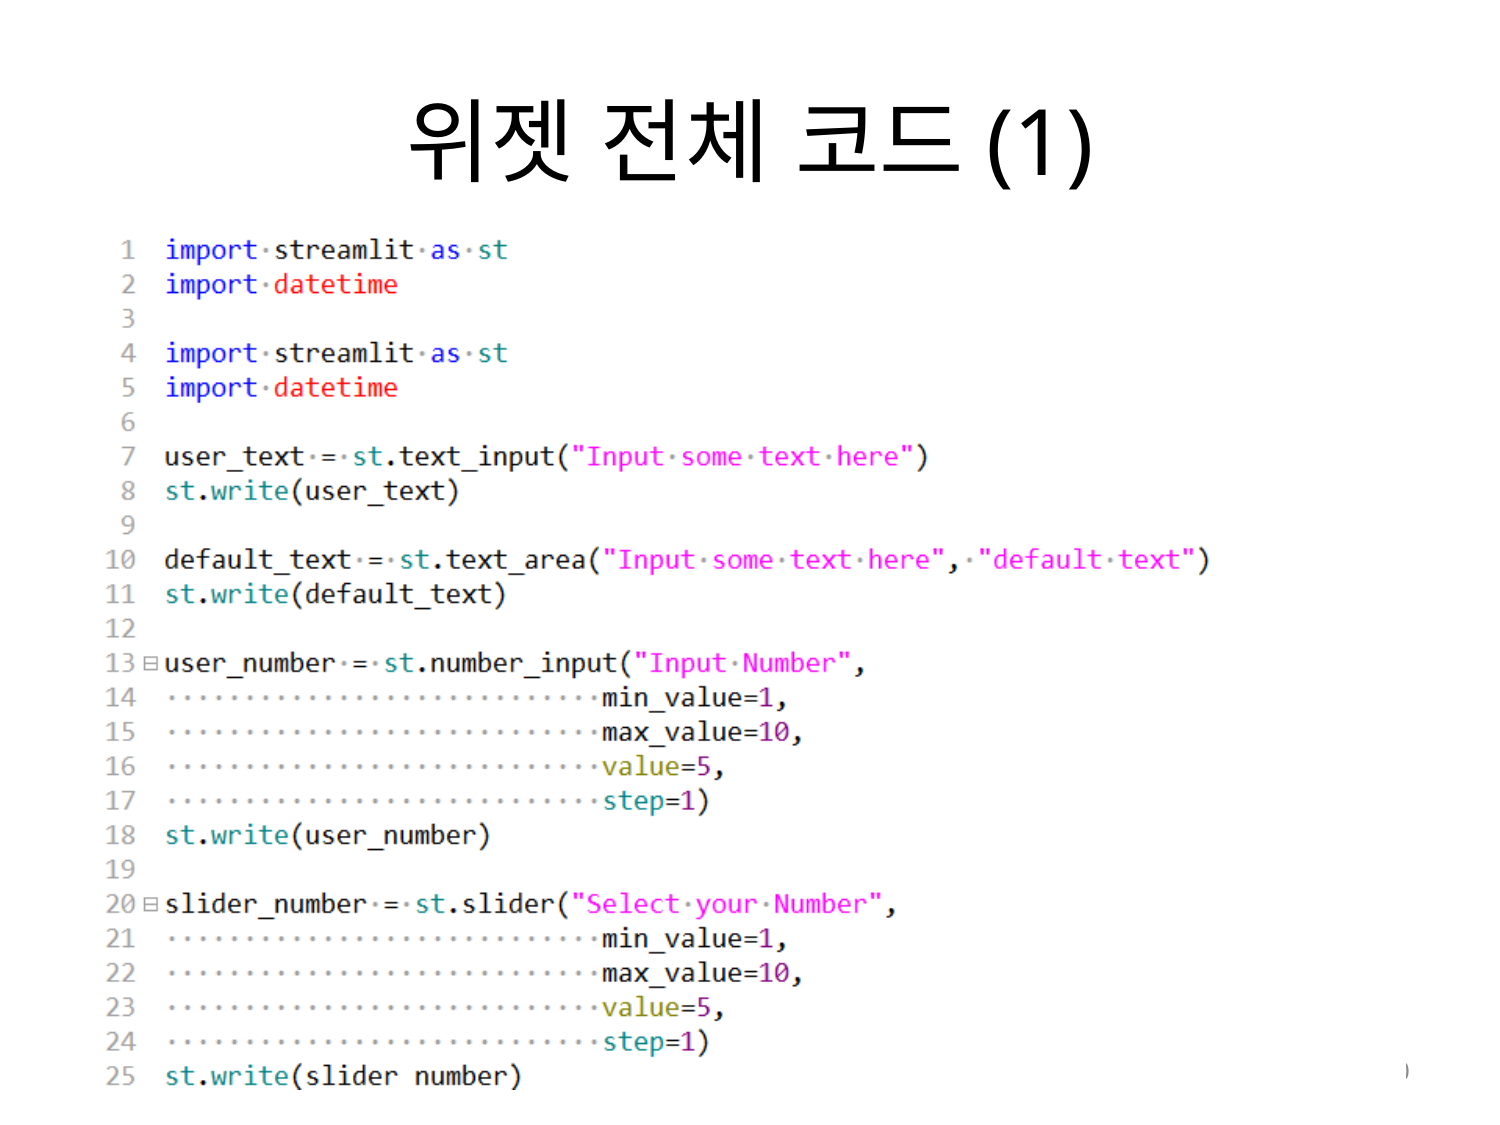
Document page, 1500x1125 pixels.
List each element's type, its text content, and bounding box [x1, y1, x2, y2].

picture [93, 231, 1406, 1090]
slide_number 90 [1074, 1042, 1425, 1103]
title 위젯 전체 코드(1) [75, 45, 1425, 233]
